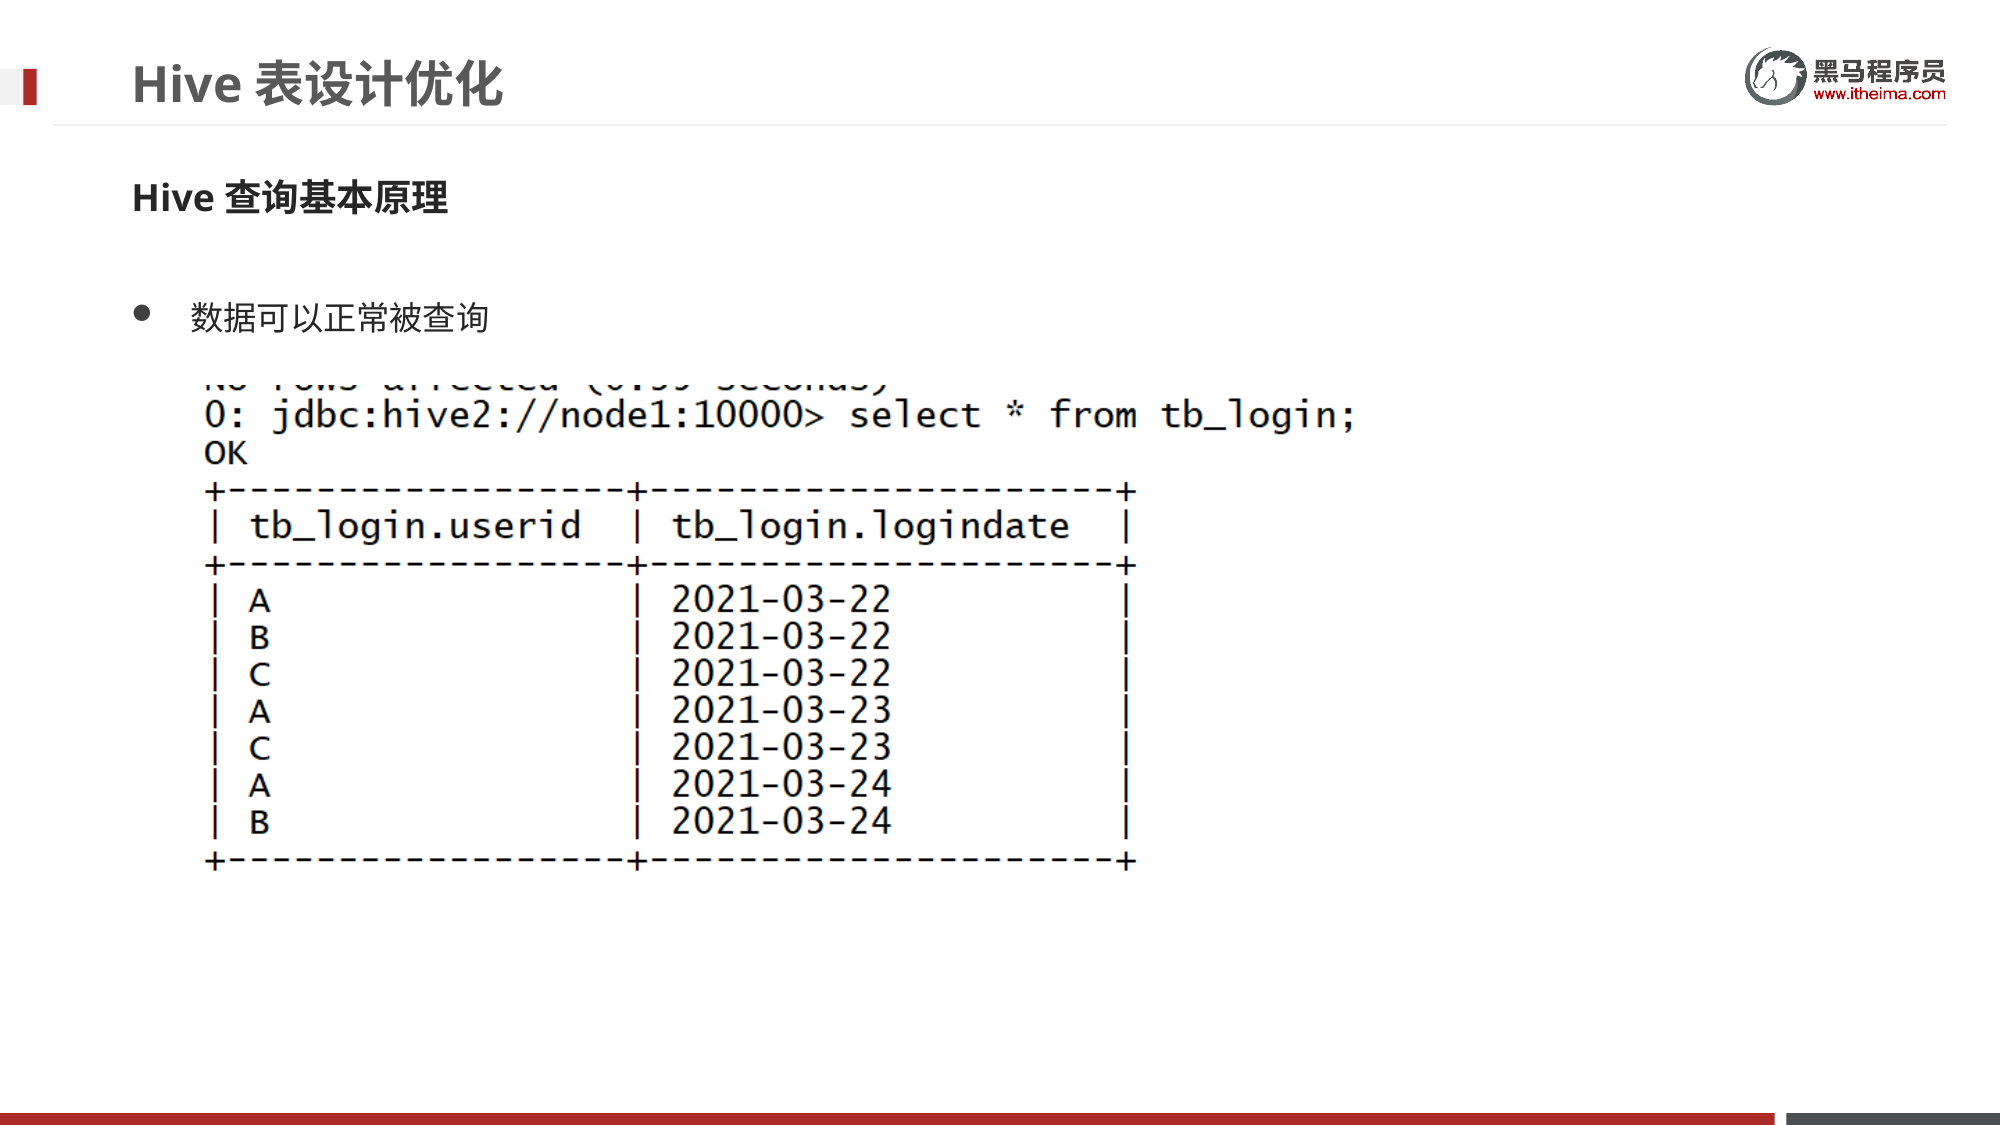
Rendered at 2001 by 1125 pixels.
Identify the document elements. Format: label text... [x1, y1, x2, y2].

picture [200, 385, 1790, 876]
picture [1744, 46, 1946, 106]
list Hive查询基本原理 [116, 154, 1880, 239]
title Hive表设计优化 [116, 40, 1556, 125]
list 数据可以正常被查询 [116, 270, 1753, 963]
